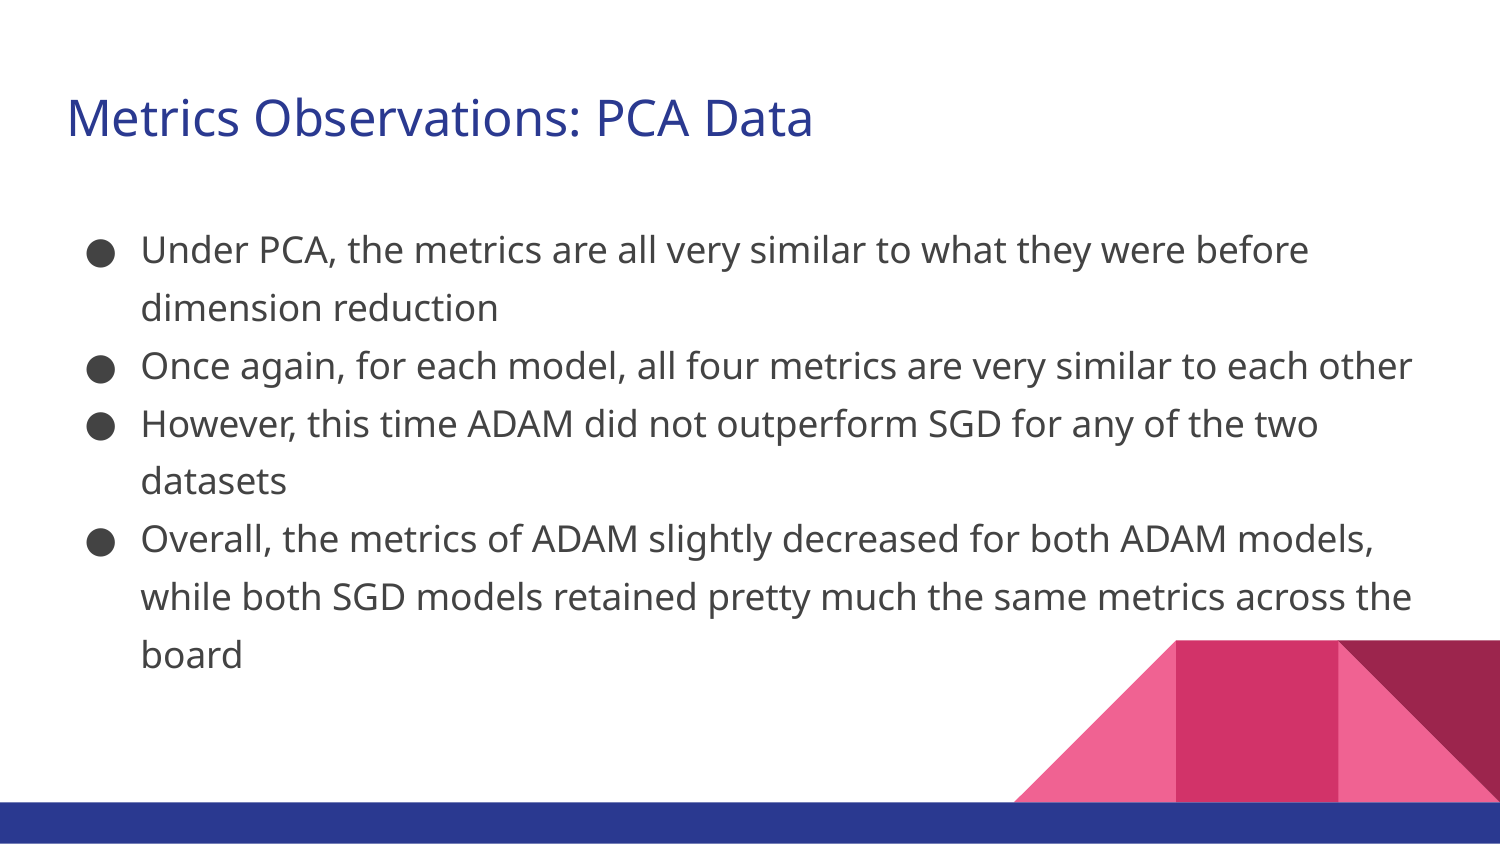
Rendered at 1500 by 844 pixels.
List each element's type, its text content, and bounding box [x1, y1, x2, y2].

title Metrics Observations: PCA Data [51, 67, 1449, 167]
list Under PCA, the metrics are all very similar to what they were before dimension reduction Once again, for each model, all four metrics are very similar to each other However, this time ADAM did not outperform SGD for any of the two datasets Overall, the metrics of ADAM slightly decreased for both ADAM models, while both SGD models retained pretty much the same metrics across the board [51, 201, 1449, 750]
